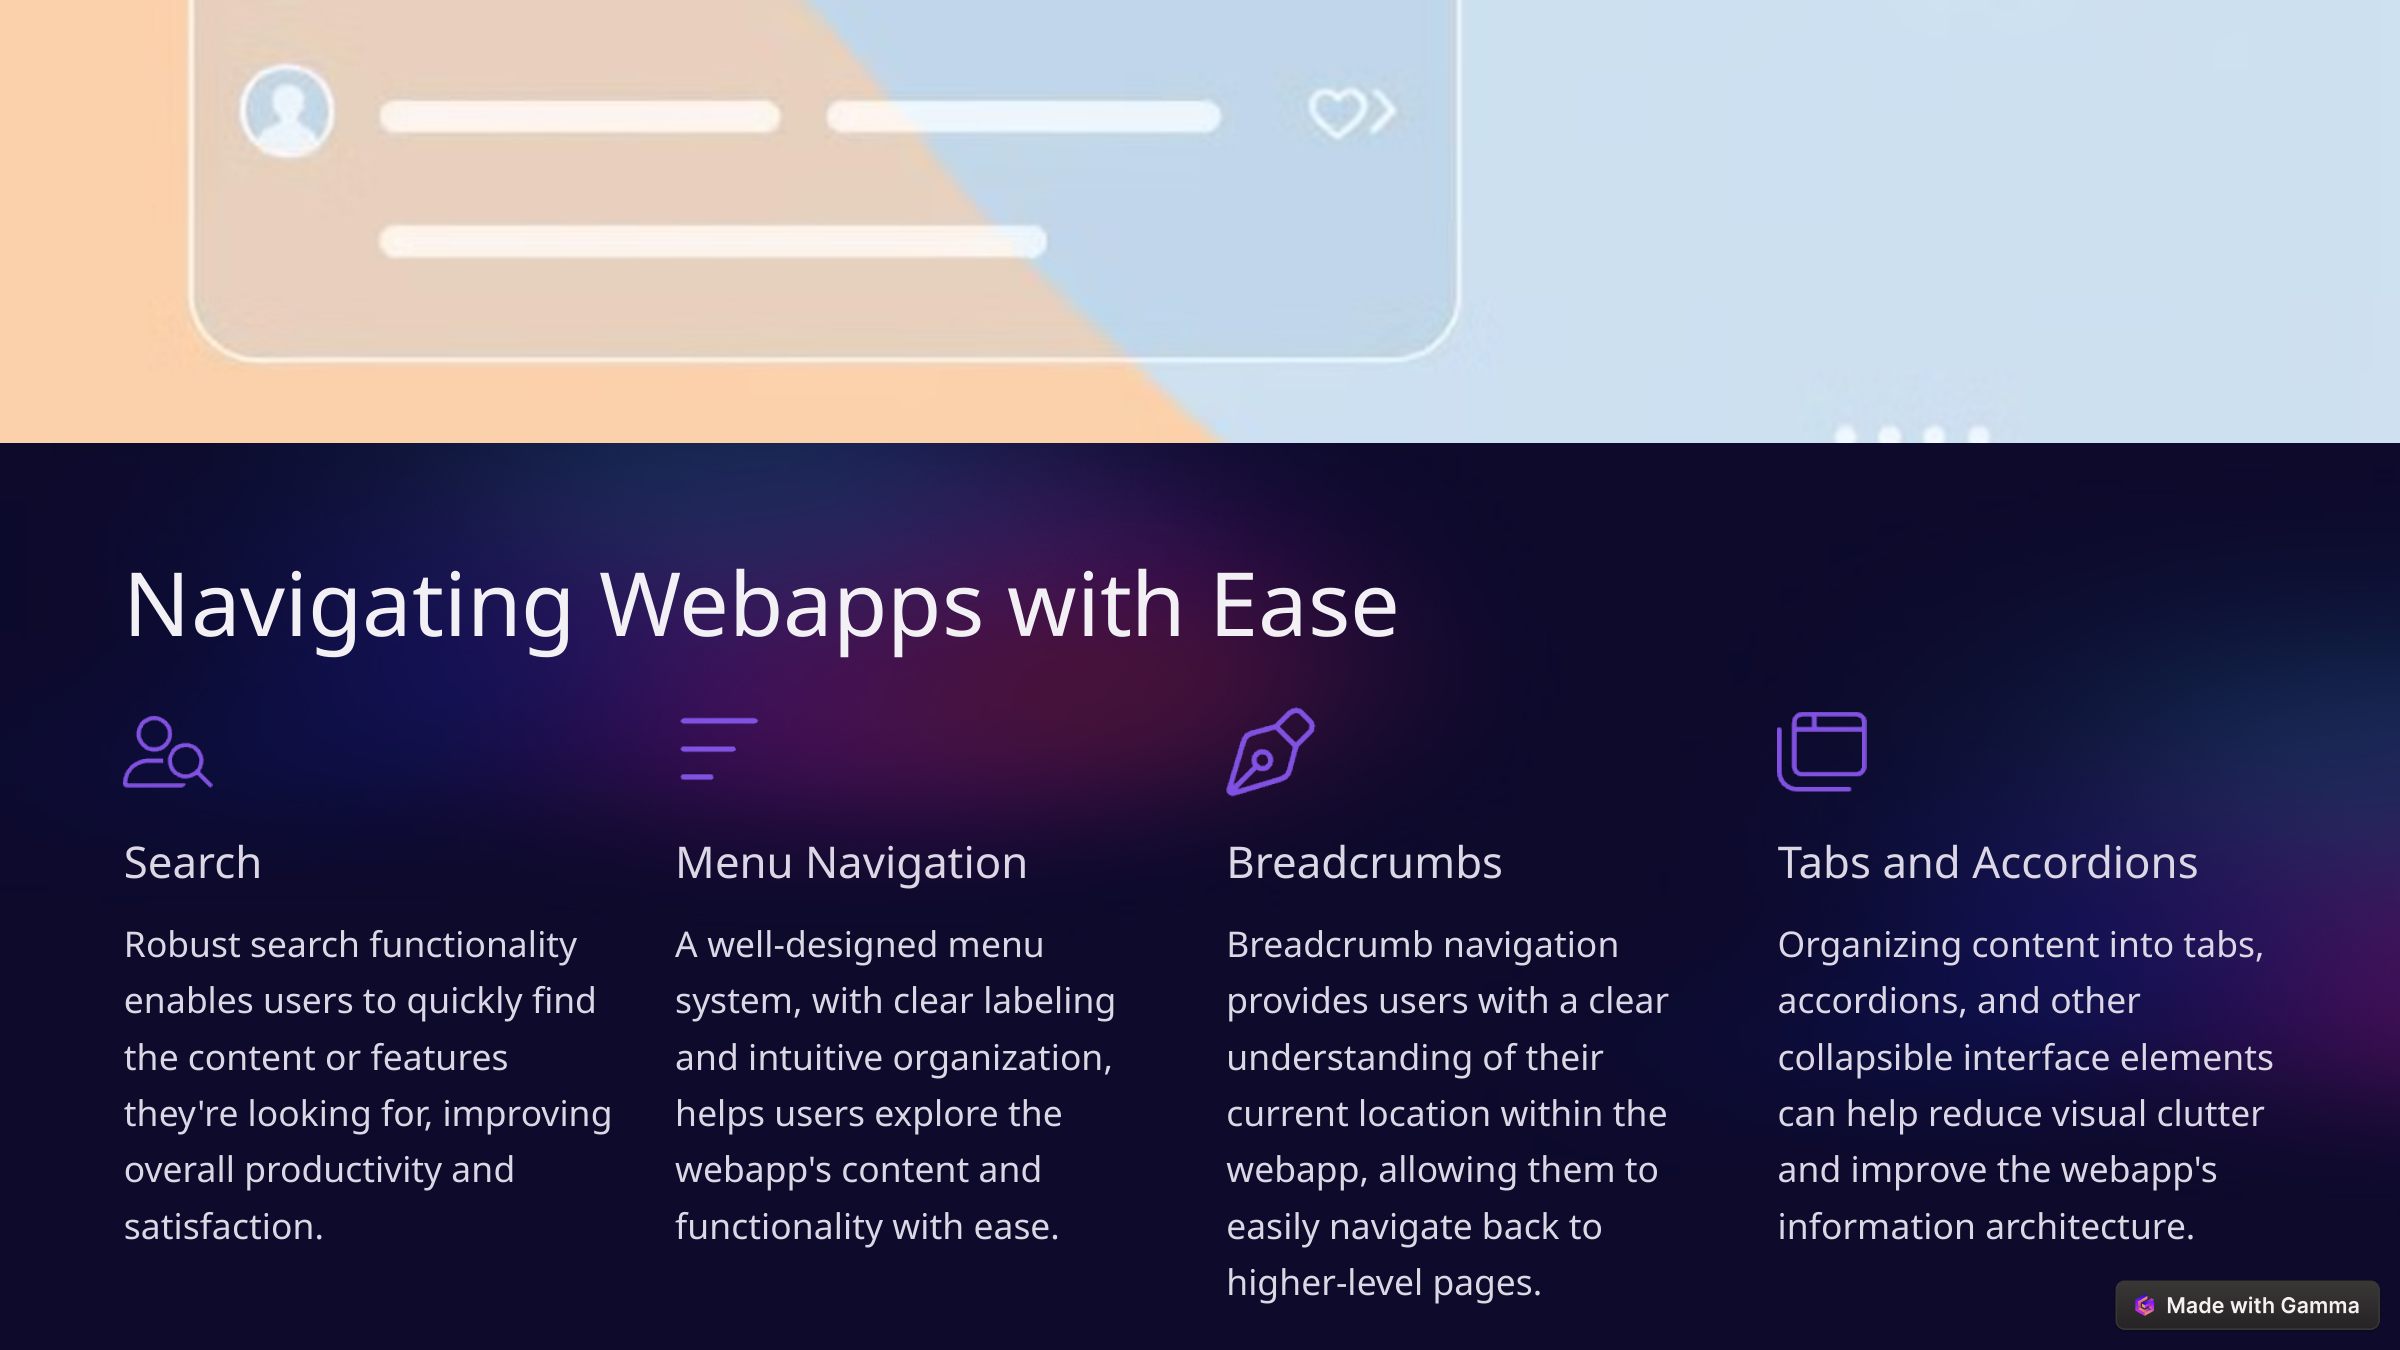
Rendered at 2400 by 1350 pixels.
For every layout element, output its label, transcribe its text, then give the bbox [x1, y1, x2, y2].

picture [2106, 1271, 2389, 1339]
picture [1226, 707, 1316, 797]
picture [0, 0, 2400, 443]
picture [675, 707, 764, 797]
text_box A well-designed menu system, with clear labeling and intuitive organization, helps users explore the webapp's content and functionality with ease. [675, 908, 1174, 1192]
text_box Tabs and Accordions [1777, 831, 2236, 888]
picture [123, 707, 213, 797]
text_box Breadcrumb navigation provides users with a clear understanding of their current location within the webapp, allowing them to easily navigate back to higher-level pages. [1226, 908, 1725, 1249]
text_box Breadcrumbs [1226, 831, 1670, 888]
text_box Search [123, 831, 567, 888]
text_box Robust search functionality enables users to quickly find the content or features they're looking for, improving overall productivity and satisfaction. [123, 908, 623, 1192]
text_box Organizing content into tabs, accordions, and other collapsible interface elements can help reduce visual clutter and improve the webapp's information architecture. [1777, 908, 2276, 1249]
text_box Menu Navigation [675, 831, 1118, 888]
text_box Navigating Webapps with Ease [123, 544, 1509, 655]
picture [1777, 707, 1867, 797]
